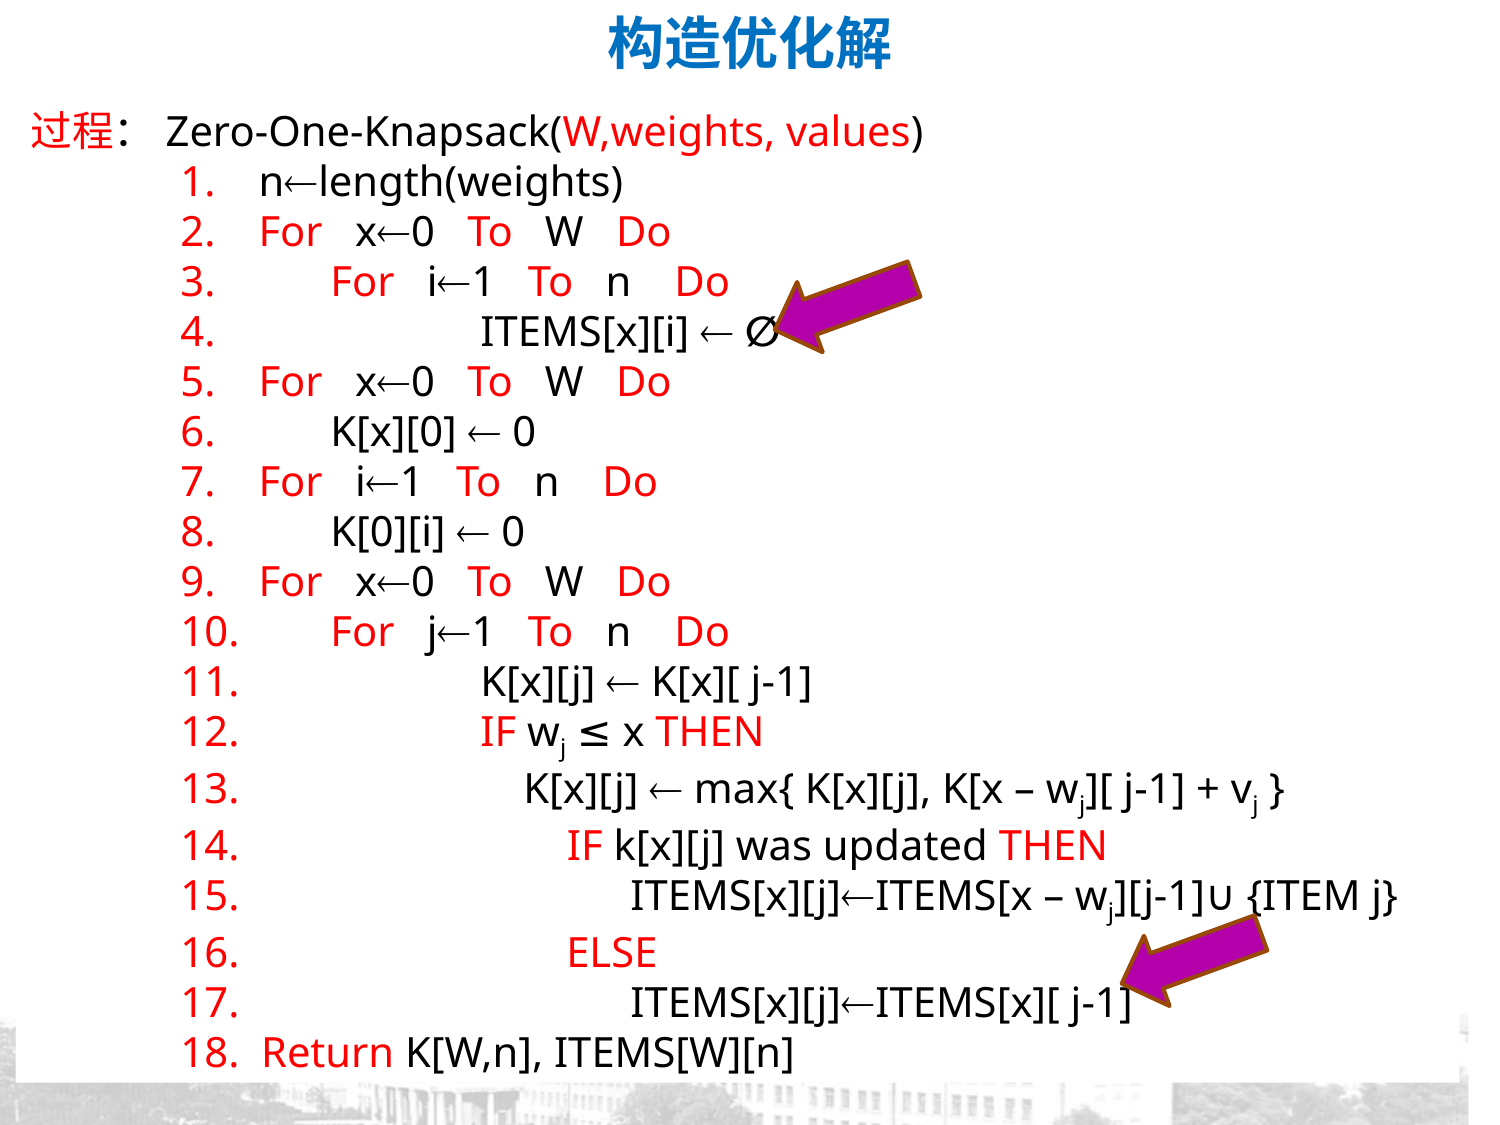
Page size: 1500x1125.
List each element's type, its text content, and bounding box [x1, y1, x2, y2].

text_box [1119, 913, 1270, 1008]
text_box [772, 259, 923, 355]
picture [0, 529, 1500, 1125]
title 构造优化解 [75, 0, 1425, 84]
text_box 过程：Zero-One-Knapsack(W,weights, values) 1. nlength(weights) 2. For x0 To W Do 3. For i1 To n Do 4. ITEMS[x][i]  ∅ 5. For x0 To W Do 6. K[x][0]  0 7. For i1 To n Do 8. K[0][i]  0 9. For x0 To W Do 10. For j1 To n Do 11. K[x][j]  K[x][ j-1] 12. IF wj ≤ x THEN 13. K[x][j]  max{ K[x][j], K[x – wj][ j-1] + vj } 14. IF k[x][j] was updated THEN 15. ITEMS[x][j]ITEMS[x – wj][j-1]∪ {ITEM j} 16. ELSE 17. ITEMS[x][j]ITEMS[x][ j-1] 18. Return K[W,n], ITEMS[W][n] [15, 97, 1460, 1083]
